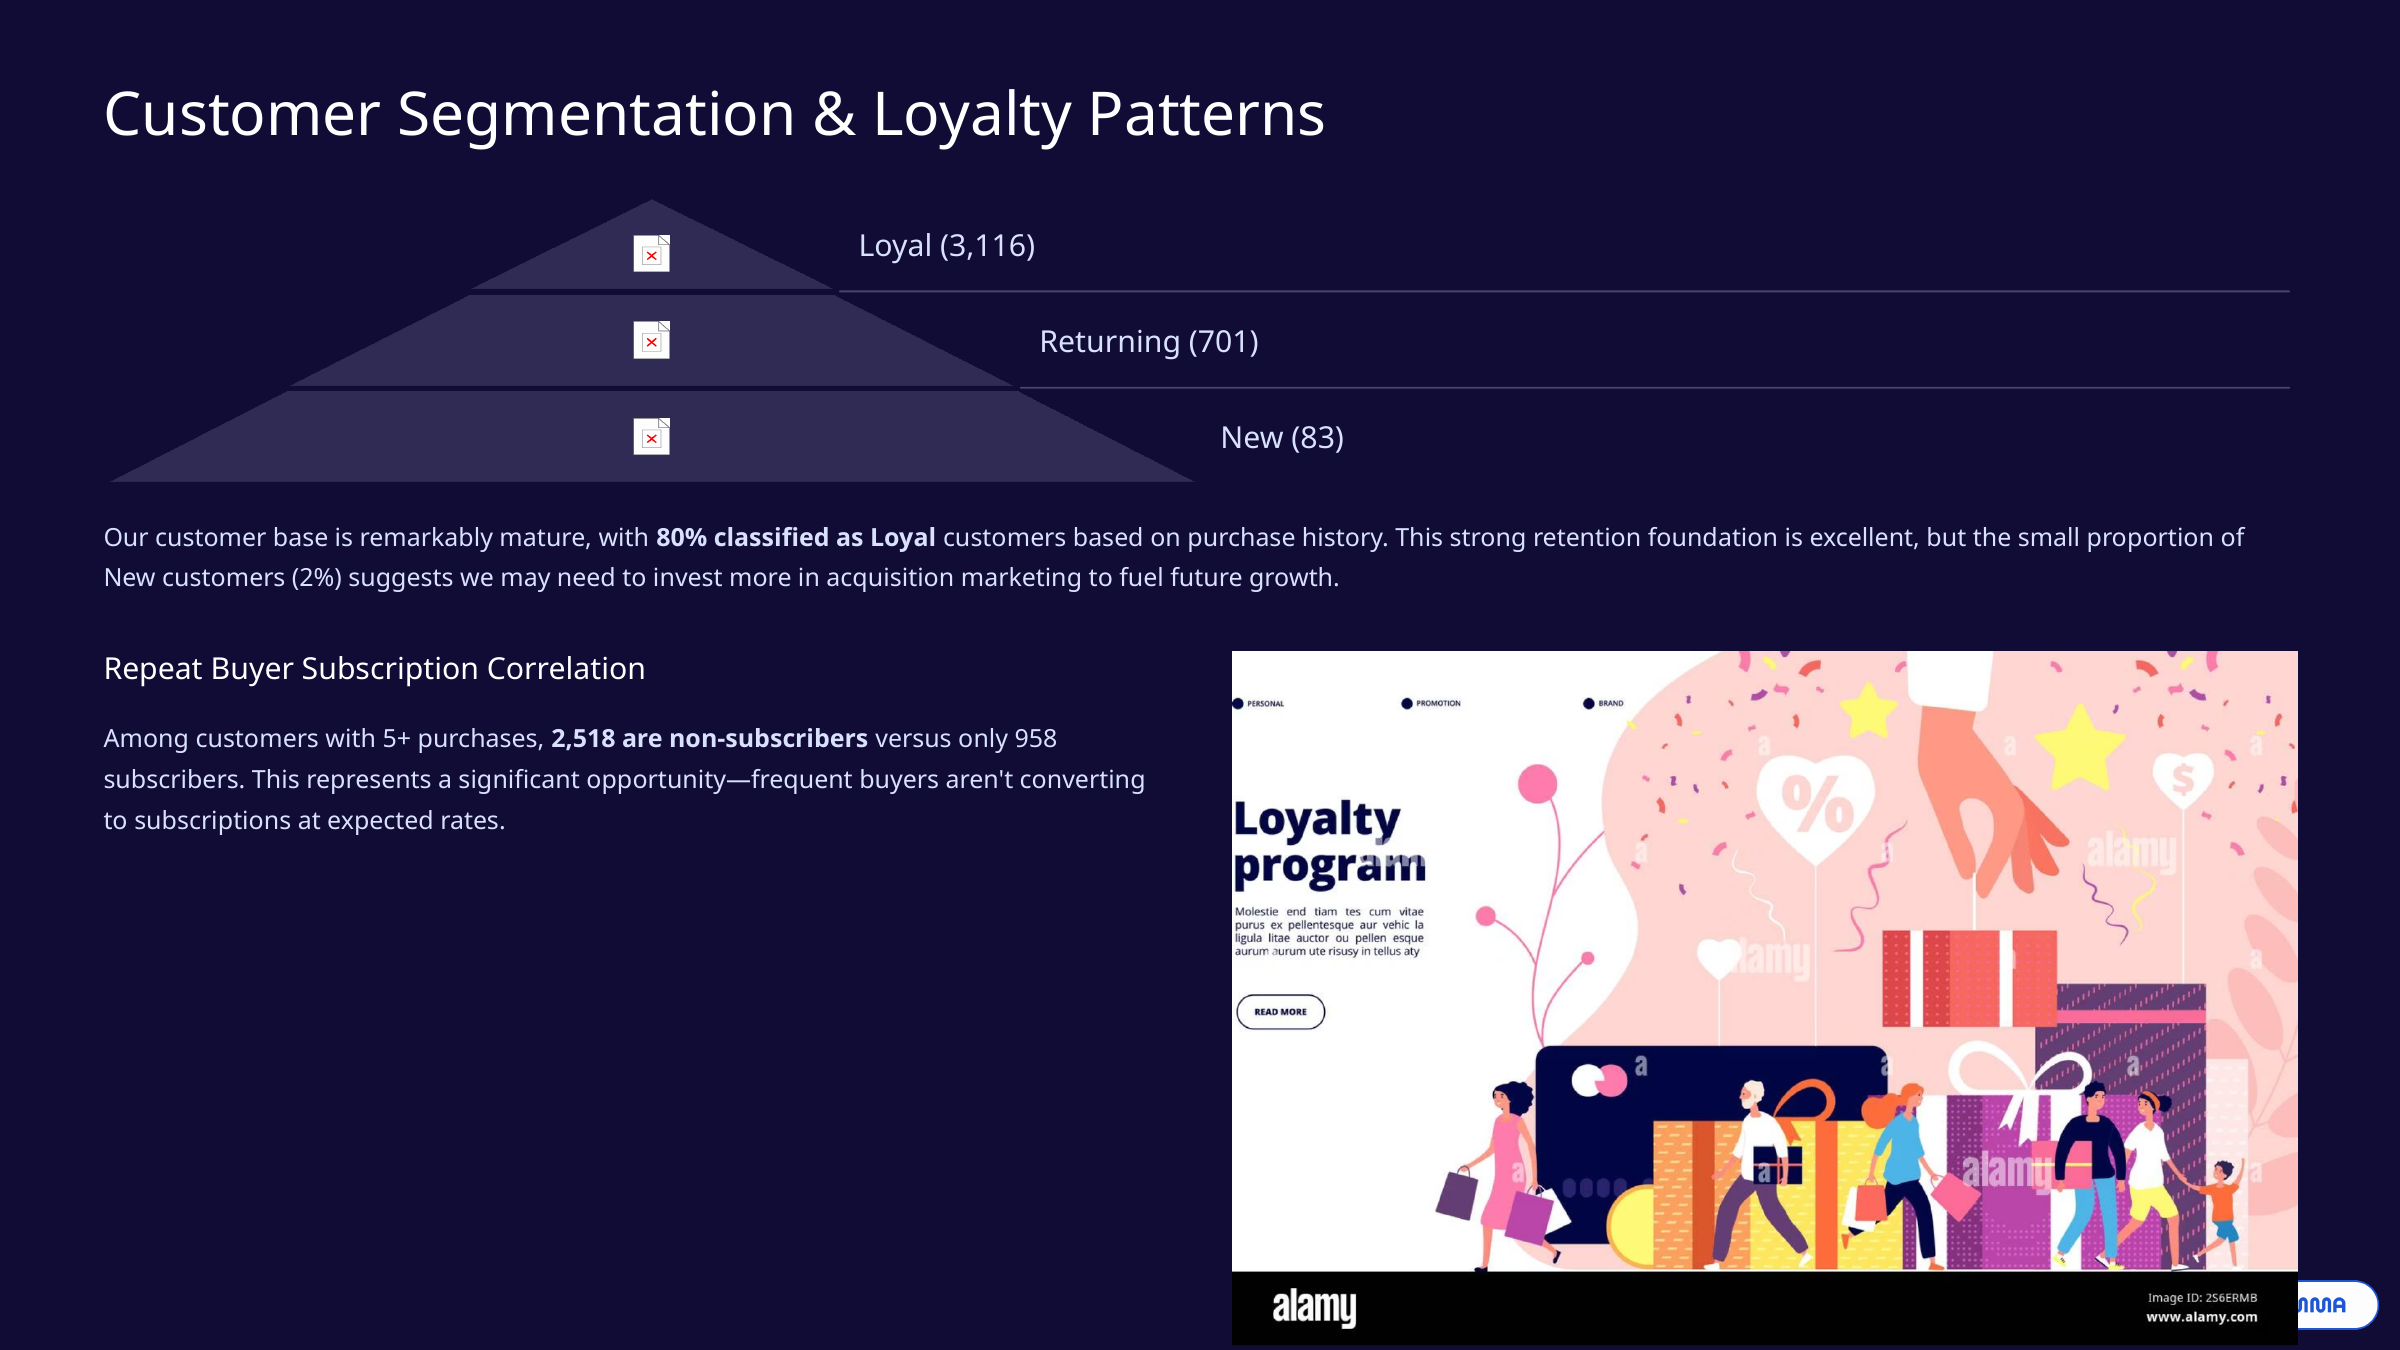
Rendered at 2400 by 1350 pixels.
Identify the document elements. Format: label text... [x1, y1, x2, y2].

text_box Loyal (3,116) [858, 224, 1016, 263]
picture [289, 295, 1014, 386]
text_box Customer Segmentation & Loyalty Patterns [103, 71, 1275, 148]
text_box Among customers with 5+ purchases, 2,518 are non-subscribers versus only 958 subscribers. This represents a significant opportunity—frequent buyers aren't converting to subscriptions at expected rates. [103, 712, 1169, 837]
picture [470, 199, 833, 289]
text_box Returning (701) [1039, 321, 1246, 360]
text_box Our customer base is remarkably mature, with 80% classified as Loyal customers based on purchase history. This strong retention foundation is excellent, but the small proportion of New customers (2%) suggests we may need to invest more in acquisition marketing to fuel future growth. [103, 510, 2297, 594]
picture [108, 391, 1195, 482]
picture [1232, 651, 2389, 1345]
text_box Repeat Buyer Subscription Correlation [103, 648, 627, 687]
text_box New (83) [1220, 417, 1339, 456]
